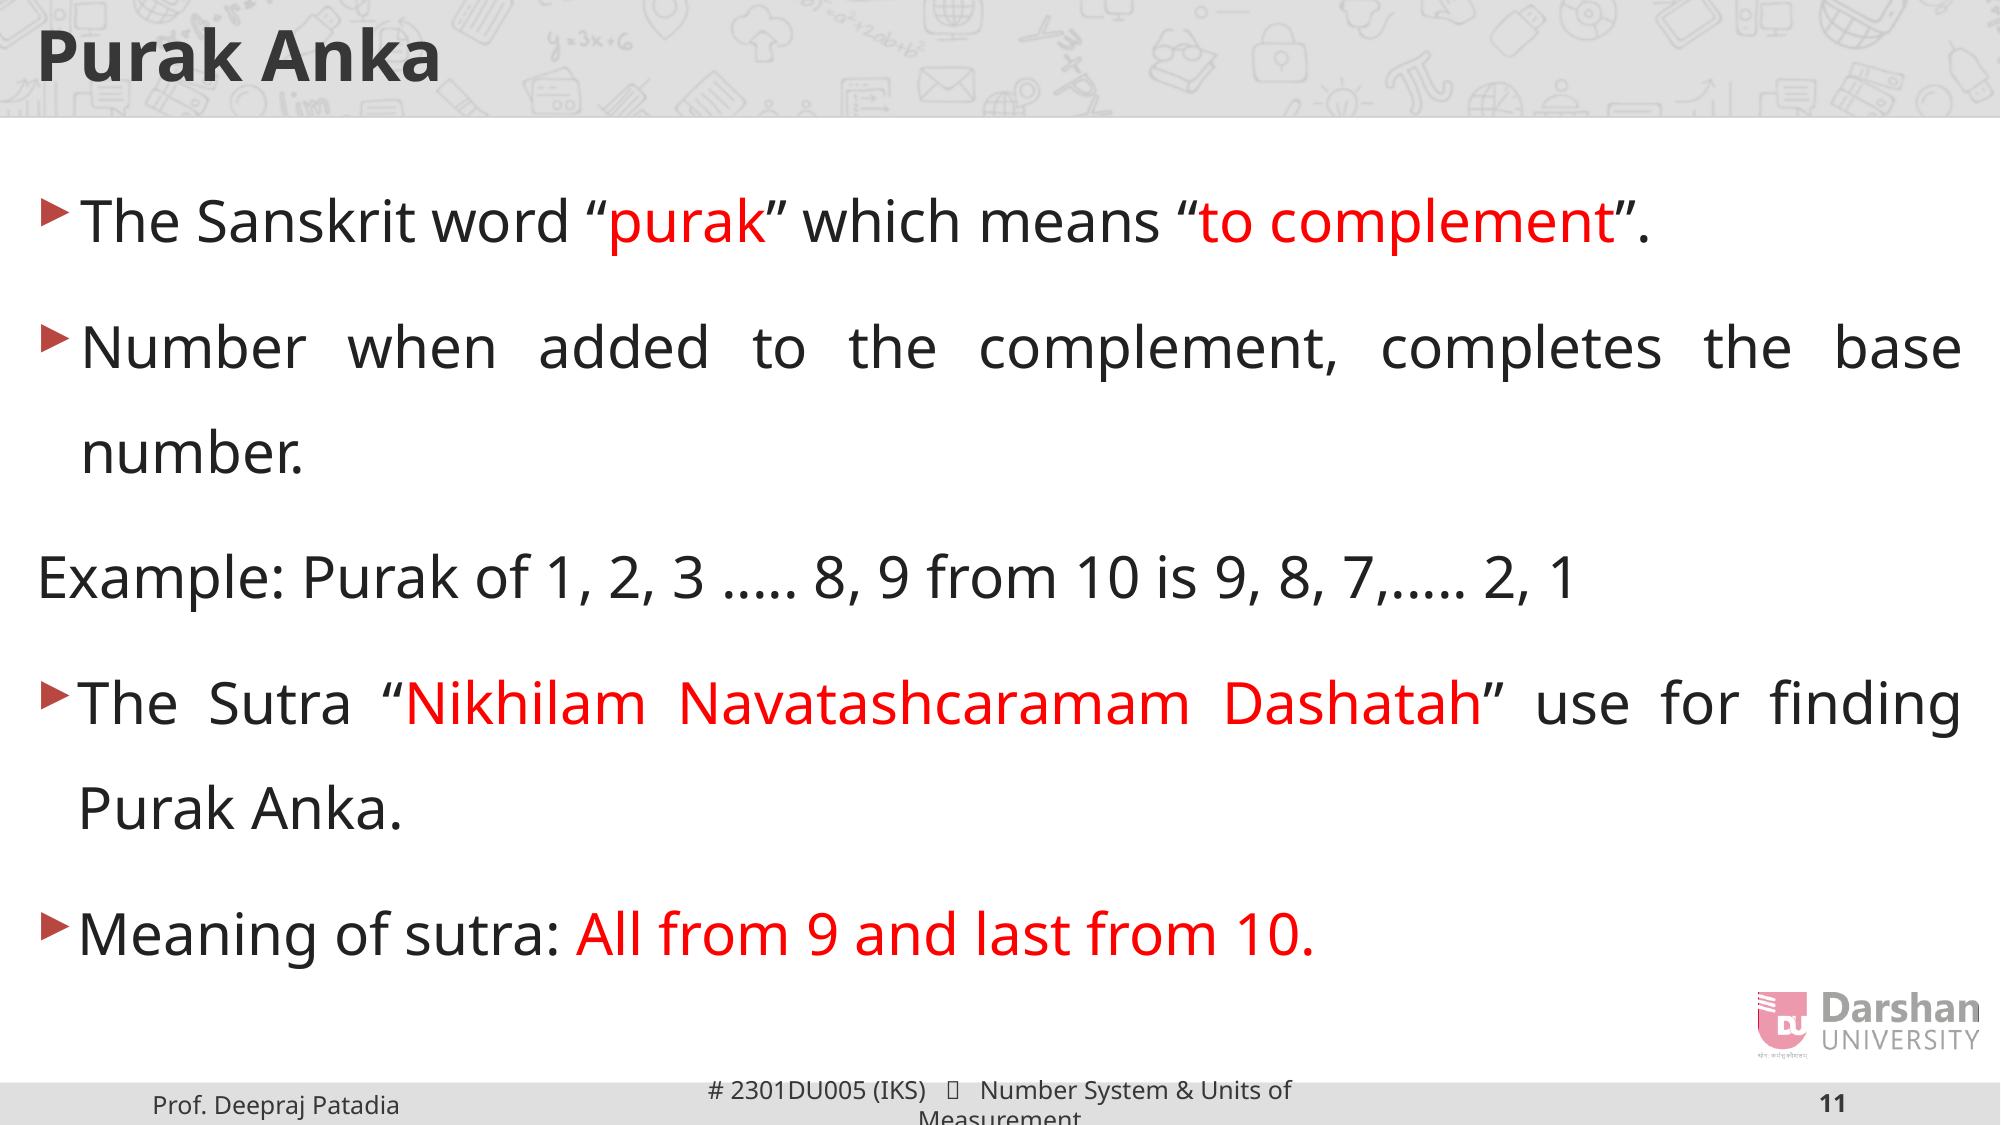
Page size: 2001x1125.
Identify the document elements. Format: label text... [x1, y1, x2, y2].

list The Sanskrit word “purak” which means “to complement”. Number when added to the complement, completes the base number. Example: Purak of 1, 2, 3 ..... 8, 9 from 10 is 9, 8, 7,..... 2, 1 The Sutra “Nikhilam Navatashcaramam Dashatah” use for finding Purak Anka. Meaning of sutra: All from 9 and last from 10. [21, 141, 1979, 1059]
title Purak Anka [0, 0, 2000, 117]
